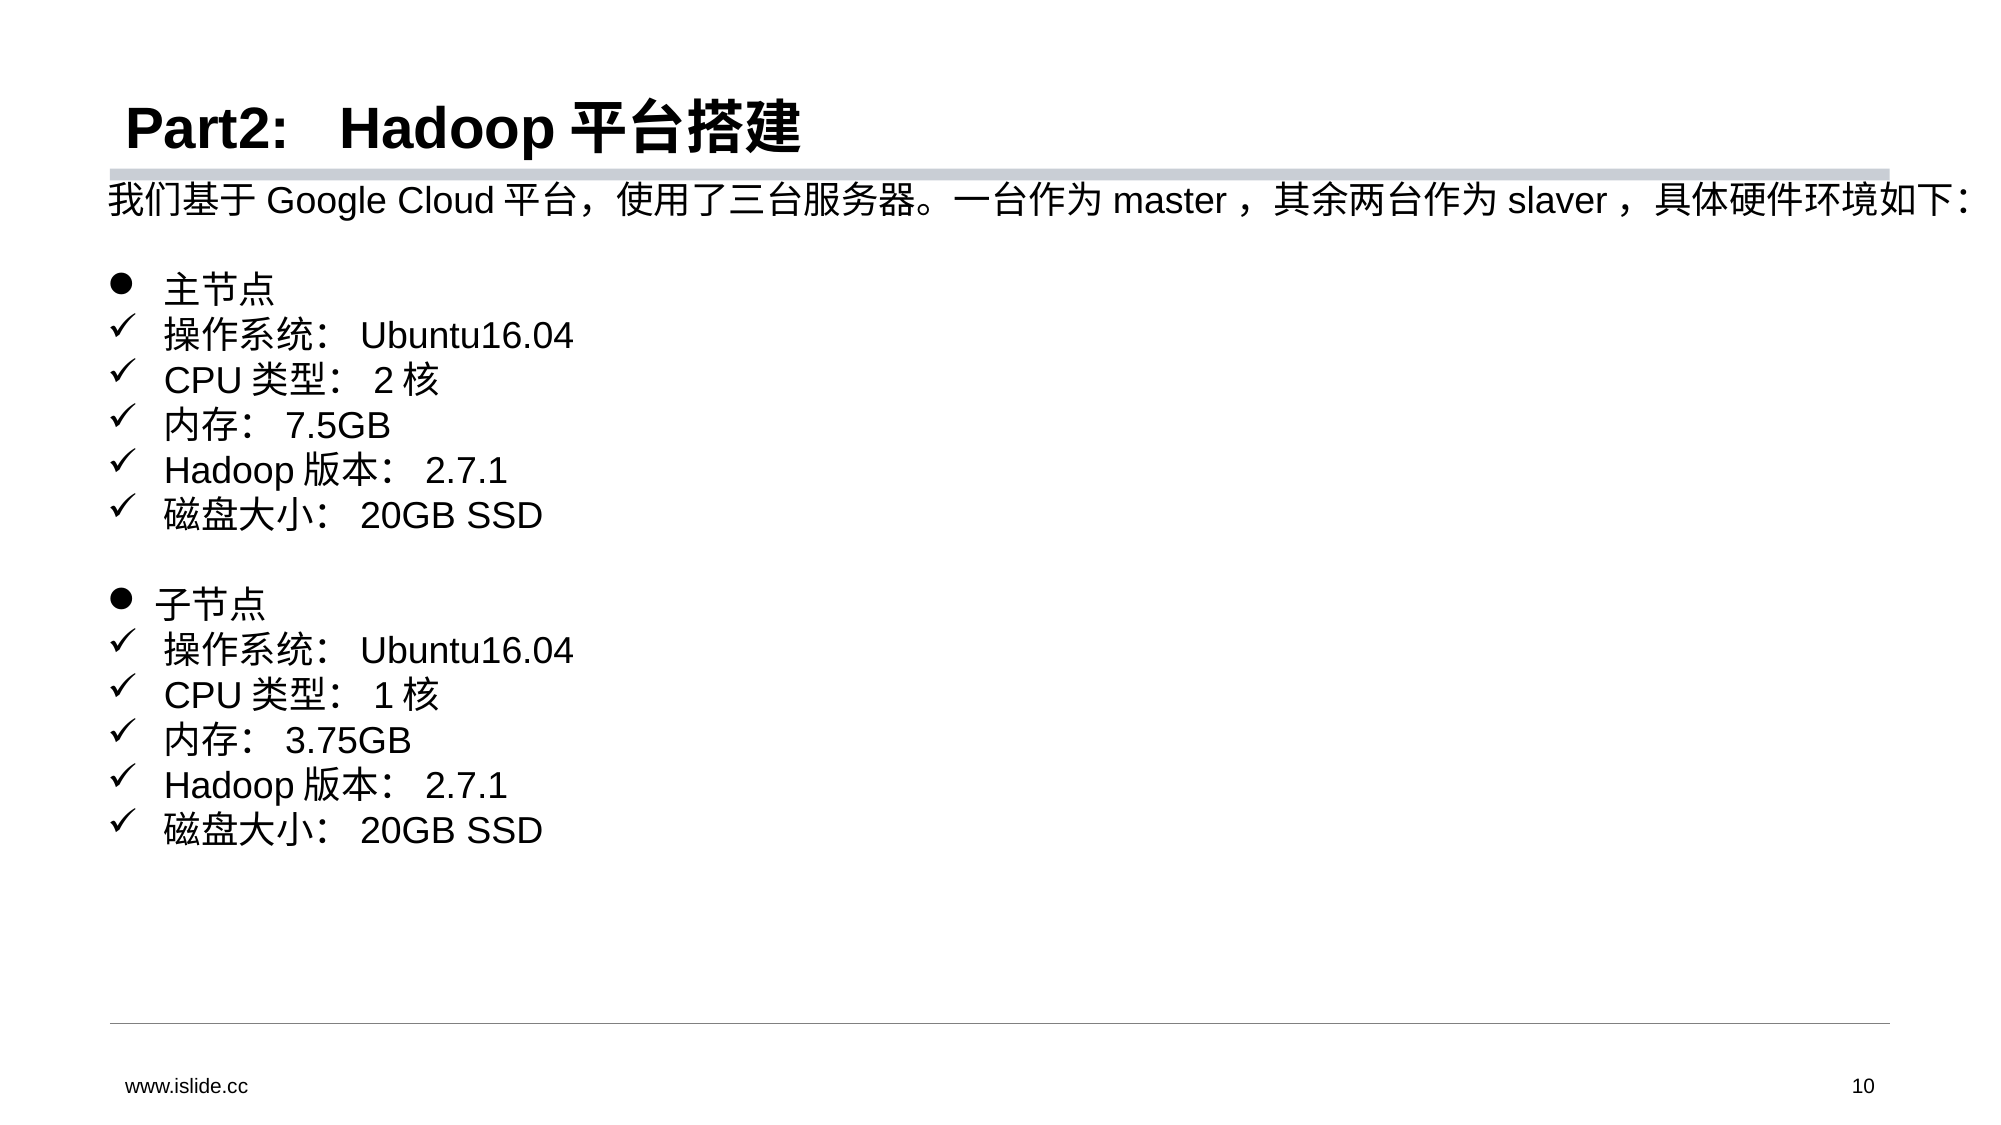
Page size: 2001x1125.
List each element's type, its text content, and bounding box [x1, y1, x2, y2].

text_box 我们基于Google Cloud平台，使用了三台服务器。一台作为master，其余两台作为slaver，具体硬件环境如下： 主节点 操作系统：Ubuntu16.04 CPU类型：2核 内存：7.5GB Hadoop版本：2.7.1 磁盘大小：20GB SSD 子节点 操作系统：Ubuntu16.04 CPU类型：1核 内存：3.75GB Hadoop版本：2.7.1 磁盘大小：20GB SSD [92, 168, 2000, 859]
slide_number 10 [1412, 1068, 1890, 1103]
footer www.islide.cc [109, 1068, 790, 1103]
title Part2: Hadoop平台搭建 [109, 0, 1890, 168]
